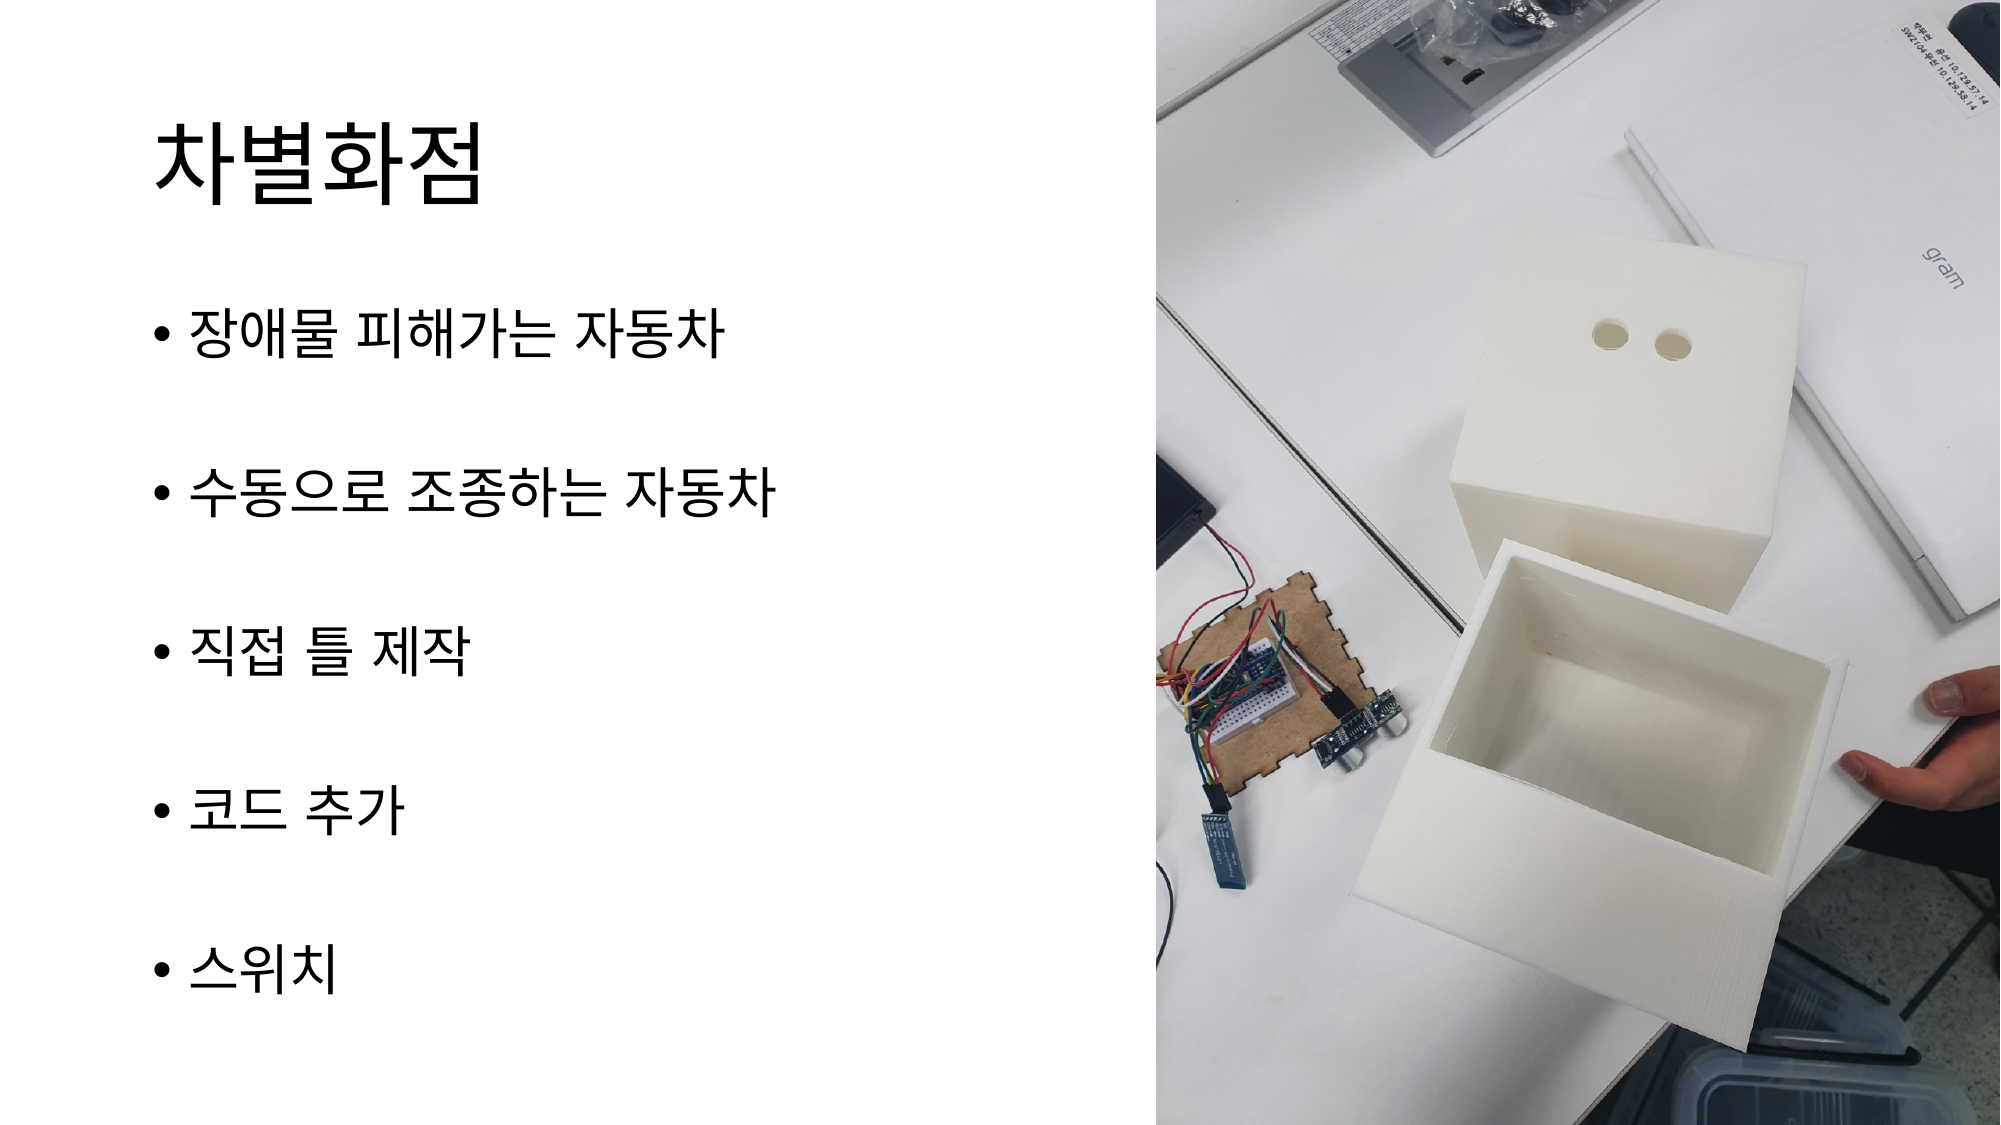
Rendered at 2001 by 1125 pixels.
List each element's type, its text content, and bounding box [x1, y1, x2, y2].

title 차별화점 [137, 59, 1156, 278]
picture [1156, 0, 2000, 1125]
list 장애물 피해가는 자동차 수동으로 조종하는 자동차 직접 틀 제작 코드 추가 스위치 [137, 299, 1156, 1014]
